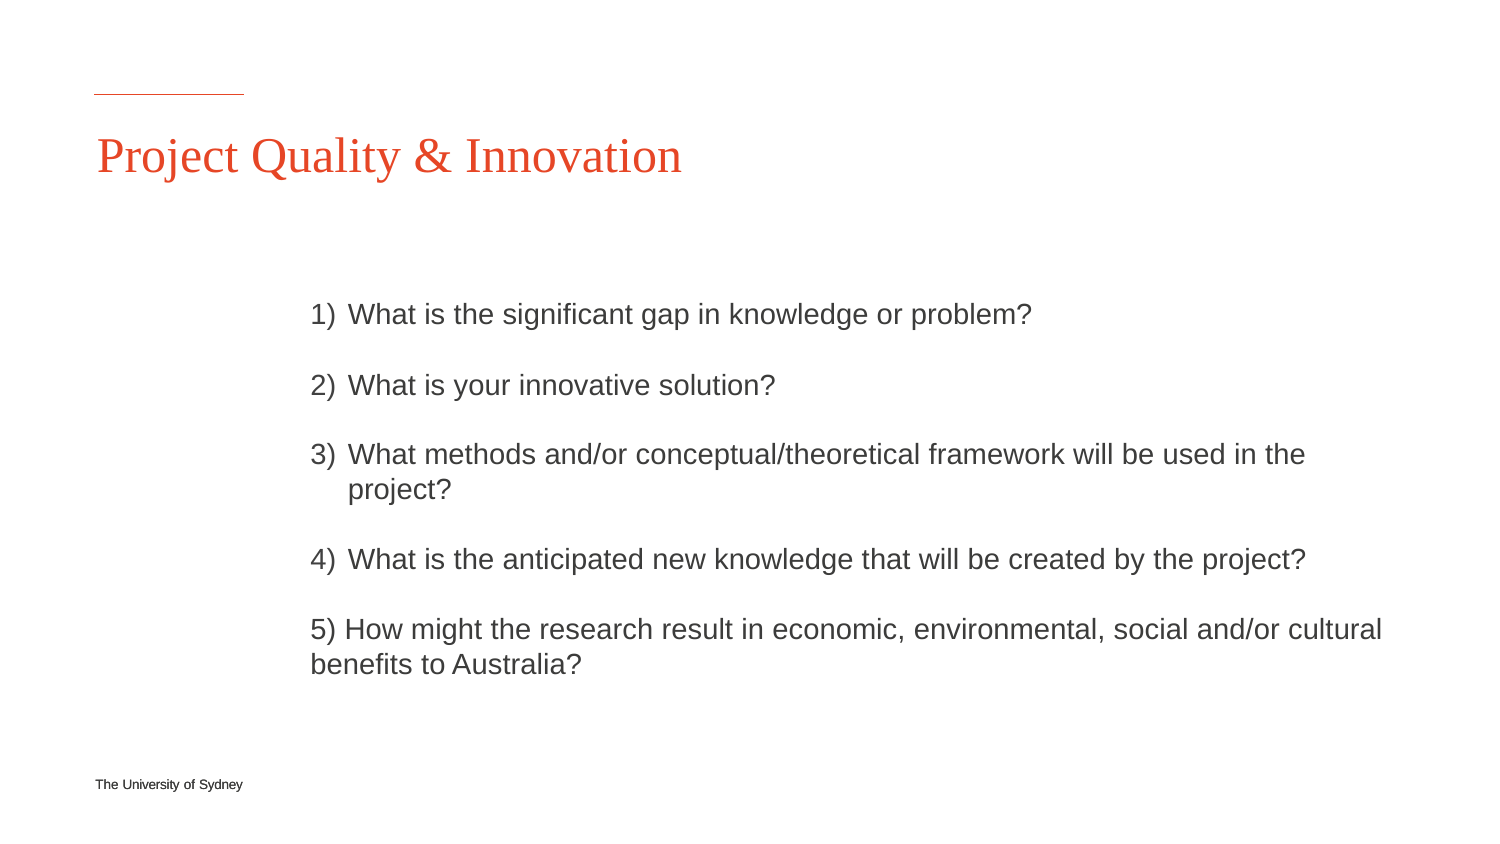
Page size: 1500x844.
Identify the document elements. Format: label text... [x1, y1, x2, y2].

title Project Quality & Innovation [94, 120, 1406, 264]
text_box The University of Sydney [93, 775, 248, 792]
list What is the significant gap in knowledge or problem? What is your innovative solution? What methods and/or conceptual/theoretical framework will be used in the project? What is the anticipated new knowledge that will be created by the project? 5) How might the research result in economic, environmental, social and/or cultural benefits to Australia? [310, 295, 1406, 753]
